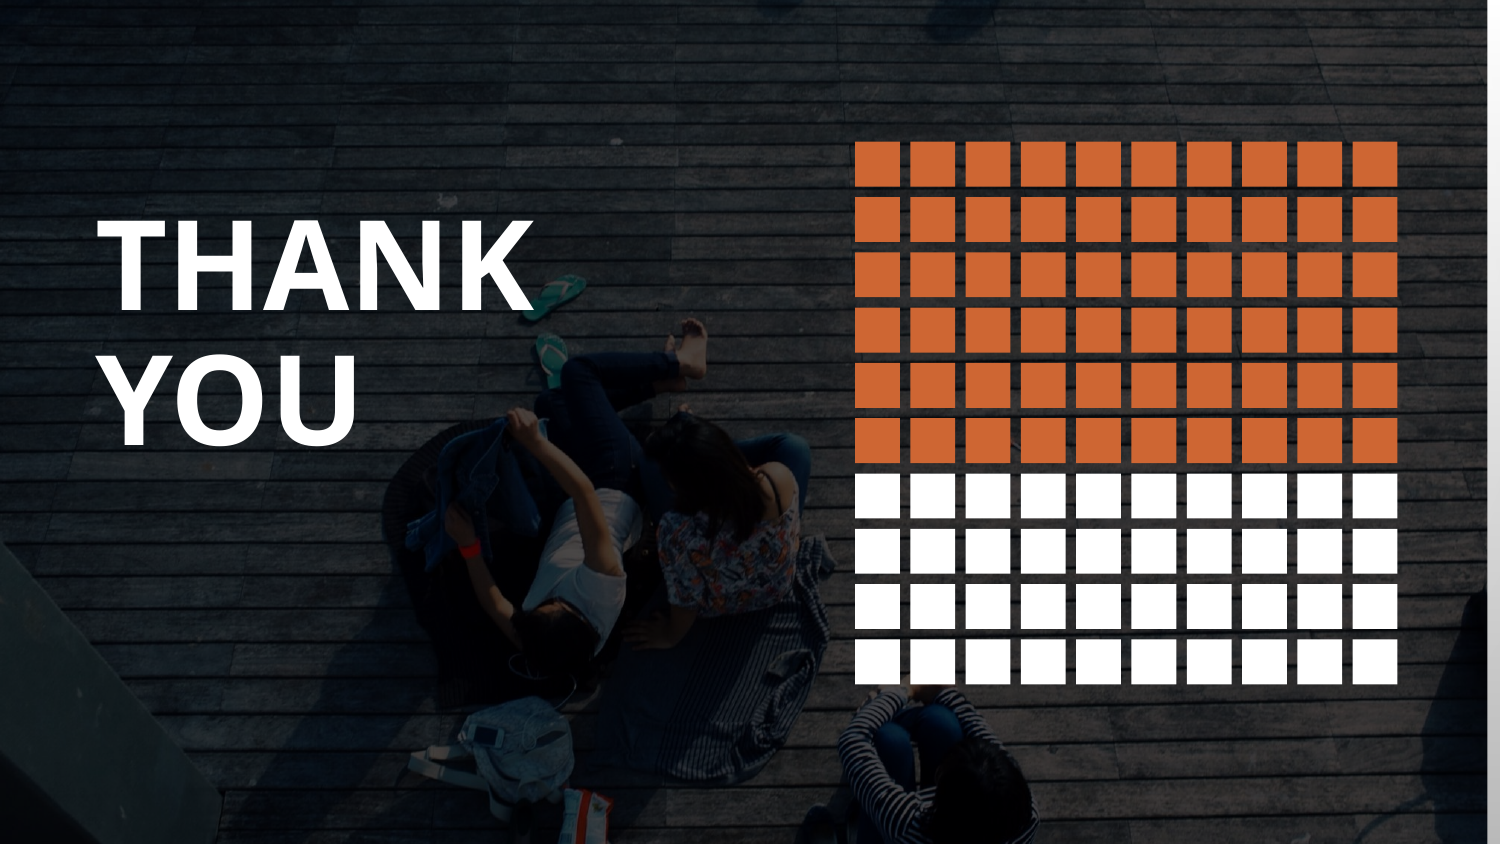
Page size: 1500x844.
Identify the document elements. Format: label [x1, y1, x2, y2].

picture [0, 0, 1500, 844]
text_box [854, 141, 1398, 685]
